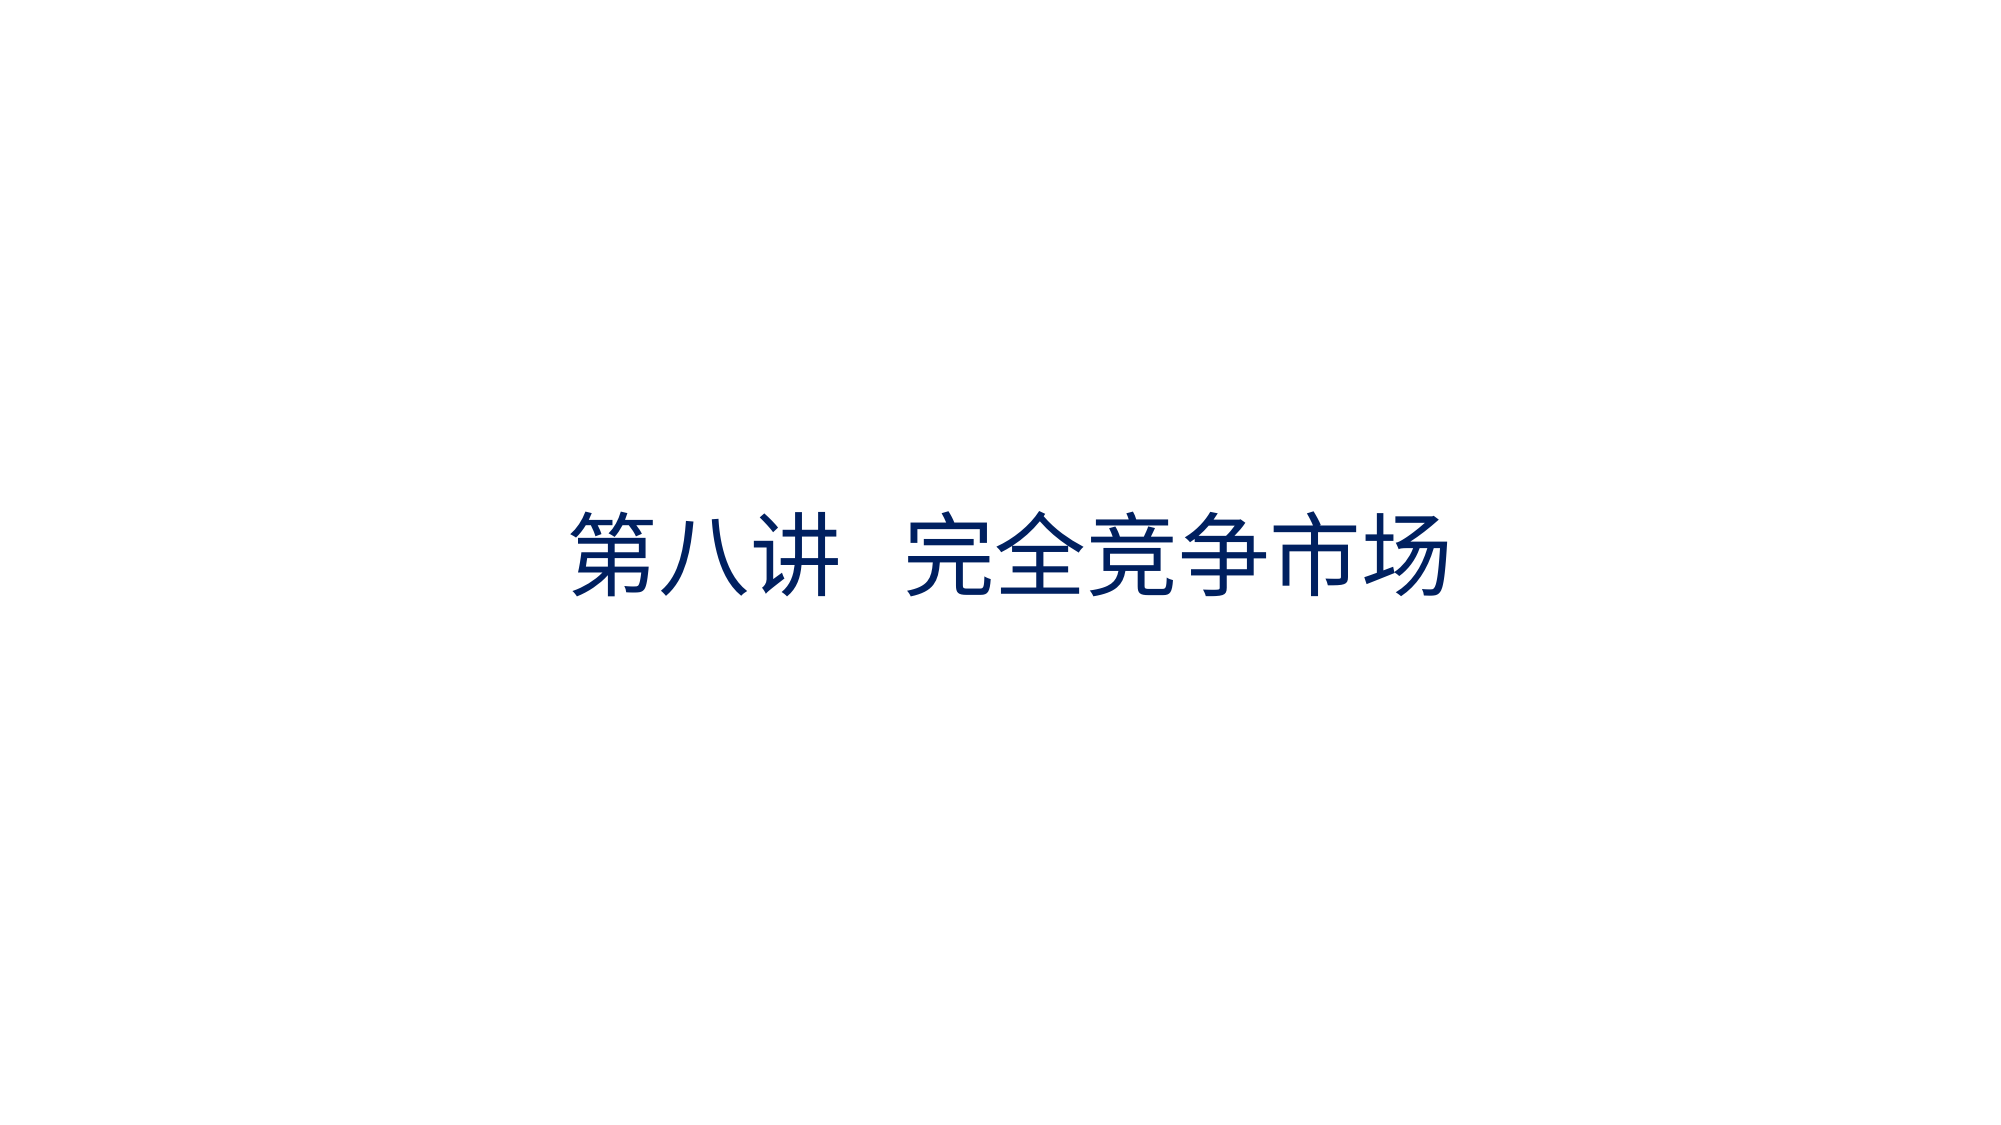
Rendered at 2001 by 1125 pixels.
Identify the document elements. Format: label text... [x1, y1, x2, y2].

title 第八讲 完全竞争市场 [260, 374, 1761, 767]
